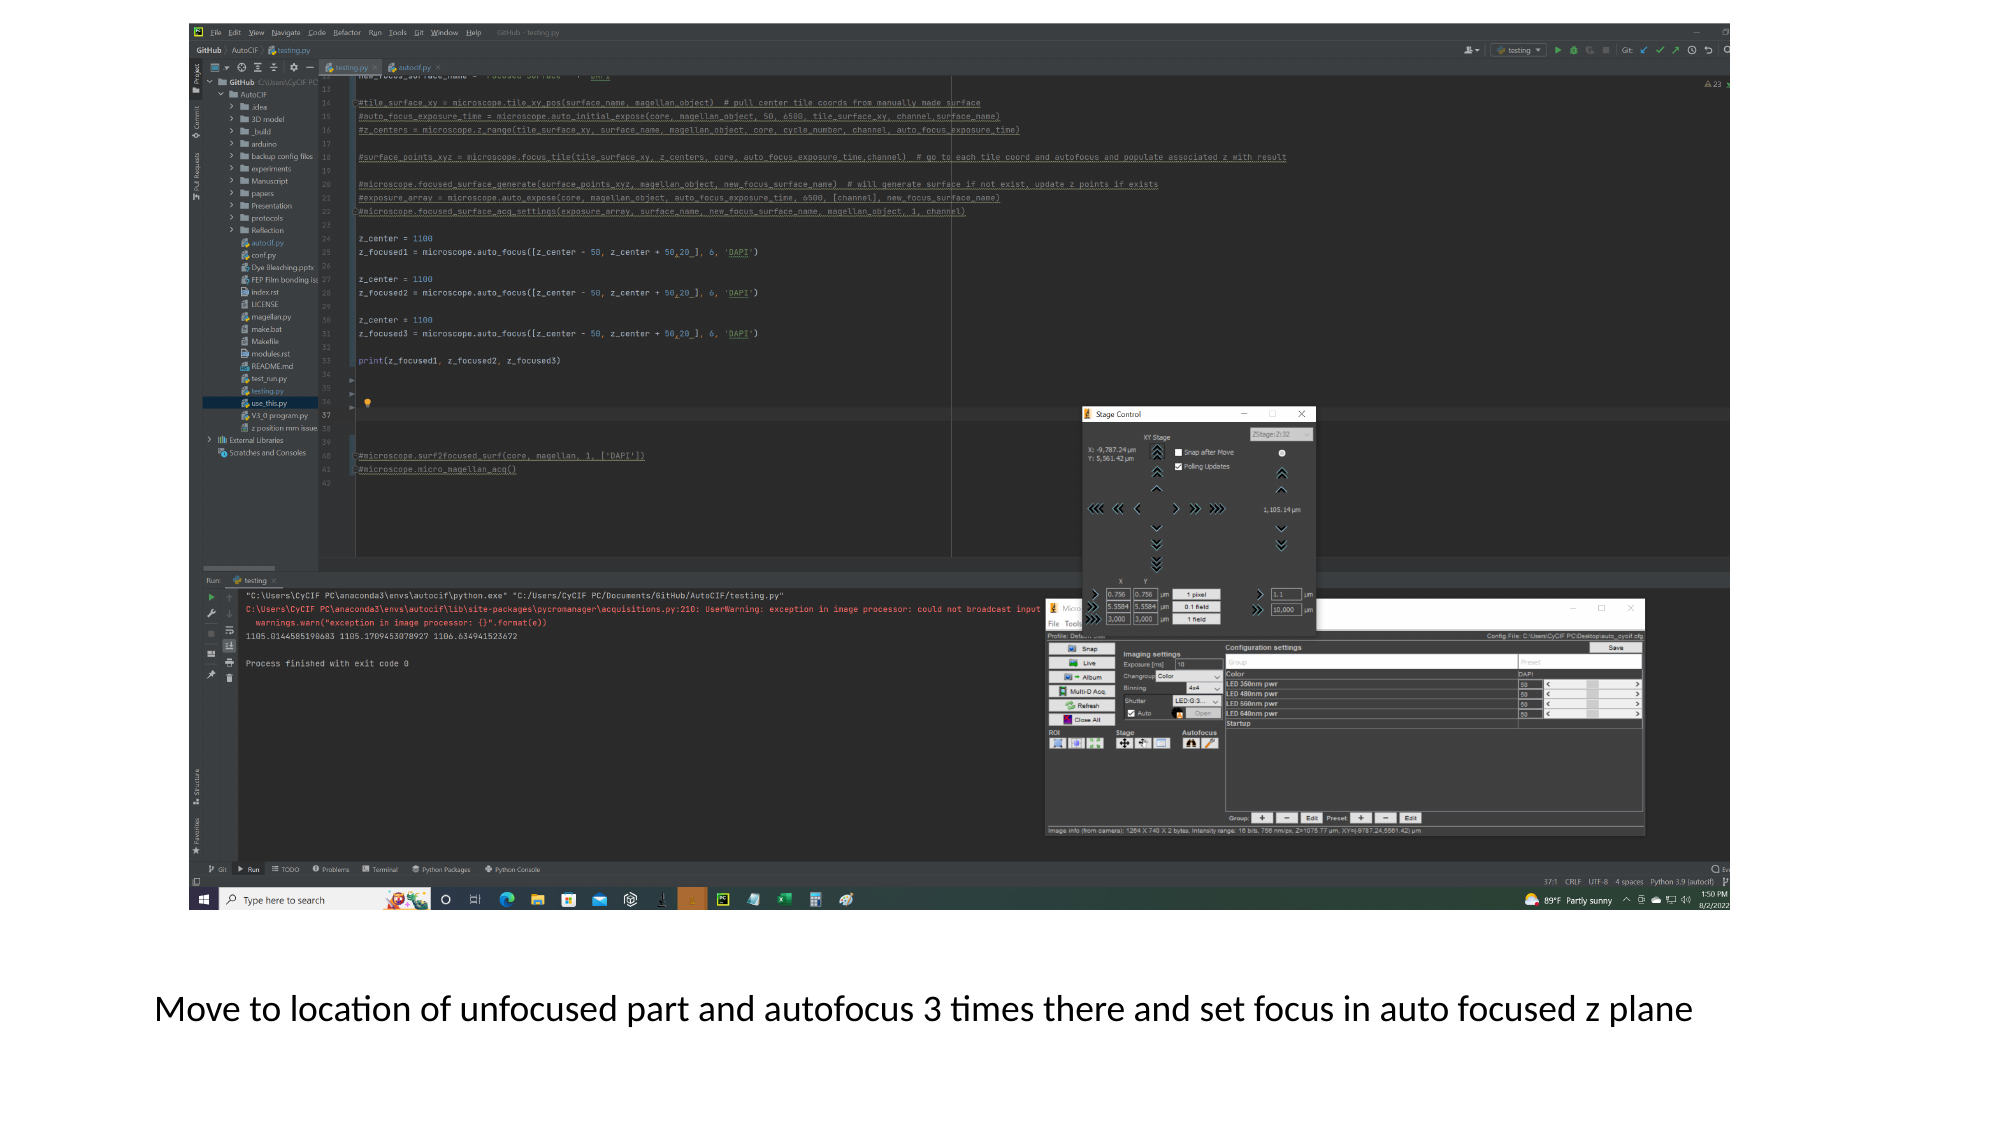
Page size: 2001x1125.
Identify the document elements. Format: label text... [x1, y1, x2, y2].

picture [186, 21, 1730, 910]
text_box Move to location of unfocused part and autofocus 3 times there and set focus in auto focused z plane [139, 976, 1887, 1037]
